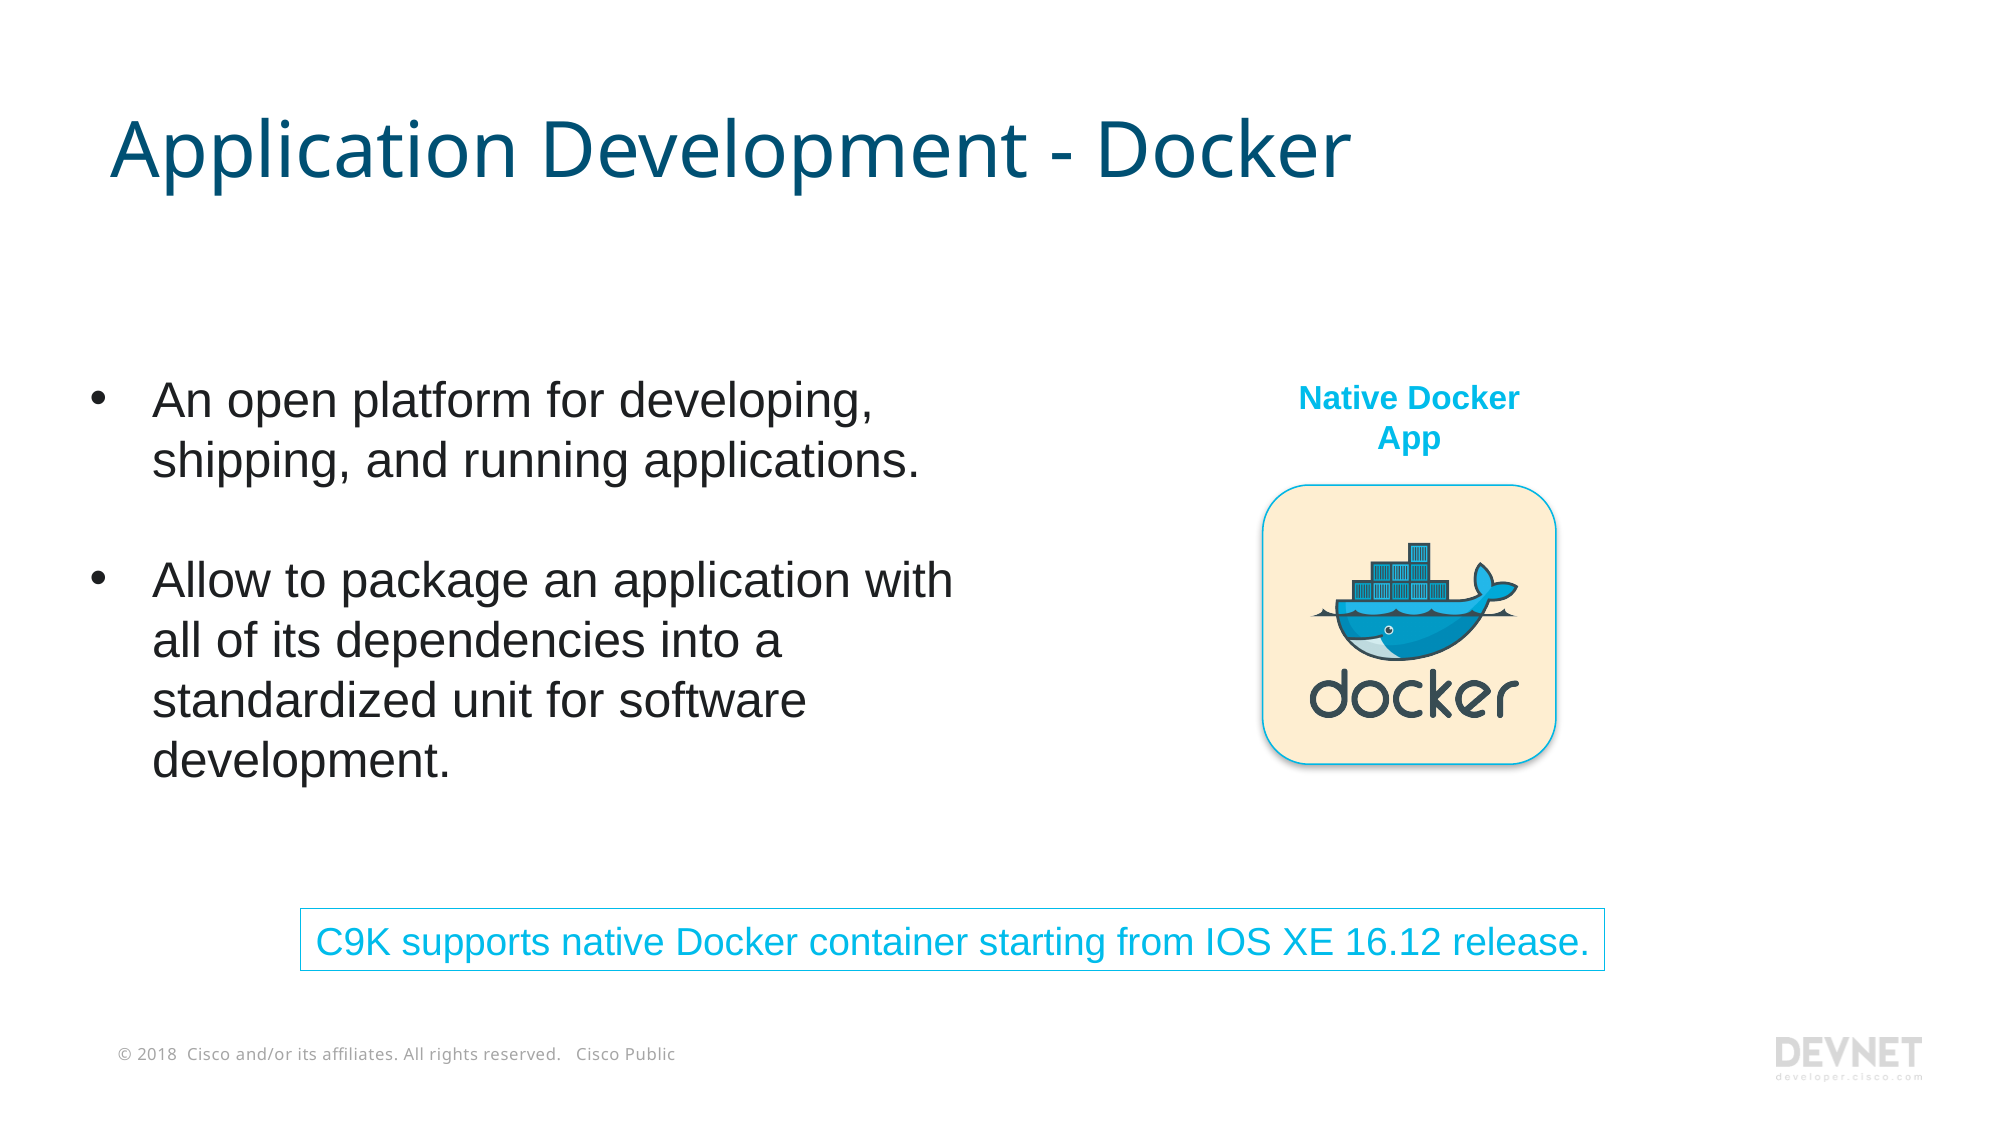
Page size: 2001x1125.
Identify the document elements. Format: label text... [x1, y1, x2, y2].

text_box [1271, 484, 1547, 503]
text_box Native Docker App [1251, 368, 1567, 464]
title Application Development - Docker [95, 74, 1922, 235]
picture [1549, 504, 1557, 522]
picture [1271, 504, 1554, 759]
picture [1271, 748, 1283, 759]
text_box [1261, 512, 1266, 737]
text_box C9K supports native Docker container starting from IOS XE 16.12 release. [300, 908, 1605, 971]
picture [1535, 728, 1557, 759]
text_box An open platform for developing, shipping, and running applications. Allow to package an application with all of its dependencies into a standardized unit for software development. [74, 359, 1011, 795]
